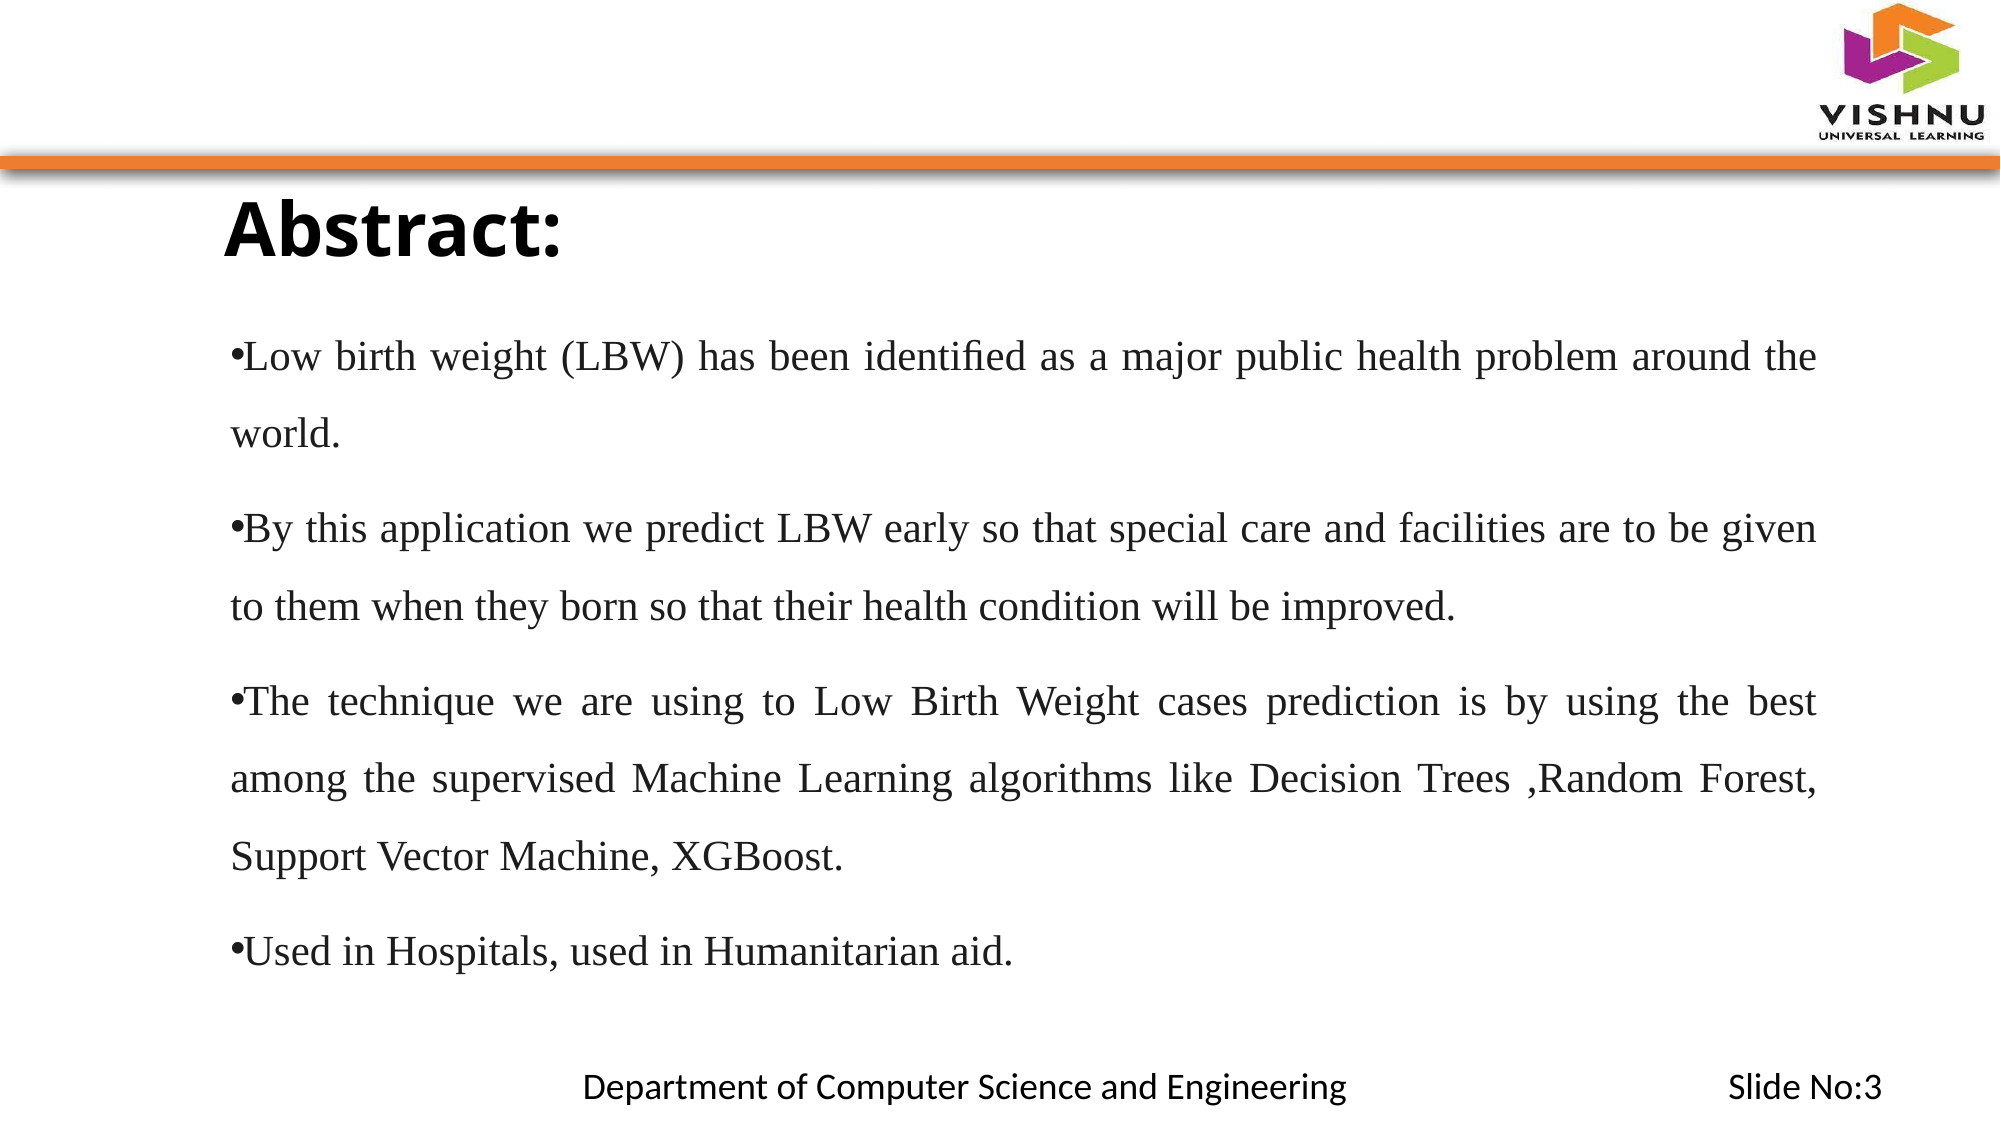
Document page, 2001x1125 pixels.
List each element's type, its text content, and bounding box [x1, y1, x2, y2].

title Abstract: [0, 204, 843, 281]
text_box Department of Computer Science and Engineering Slide No:3 [0, 1054, 2000, 1125]
picture [1803, 0, 2000, 142]
subtitle Low birth weight (LBW) has been identiﬁed as a major public health problem around the world. By this application we predict LBW early so that special care and facilities are to be given to them when they born so that their health condition will be improved. The technique we are using to Low Birth Weight cases prediction is by using the best among the supervised Machine Learning algorithms like Decision Trees ,Random Forest, Support Vector Machine, XGBoost. Used in Hospitals, used in Humanitarian aid. [215, 294, 1833, 986]
text_box [0, 155, 2000, 170]
